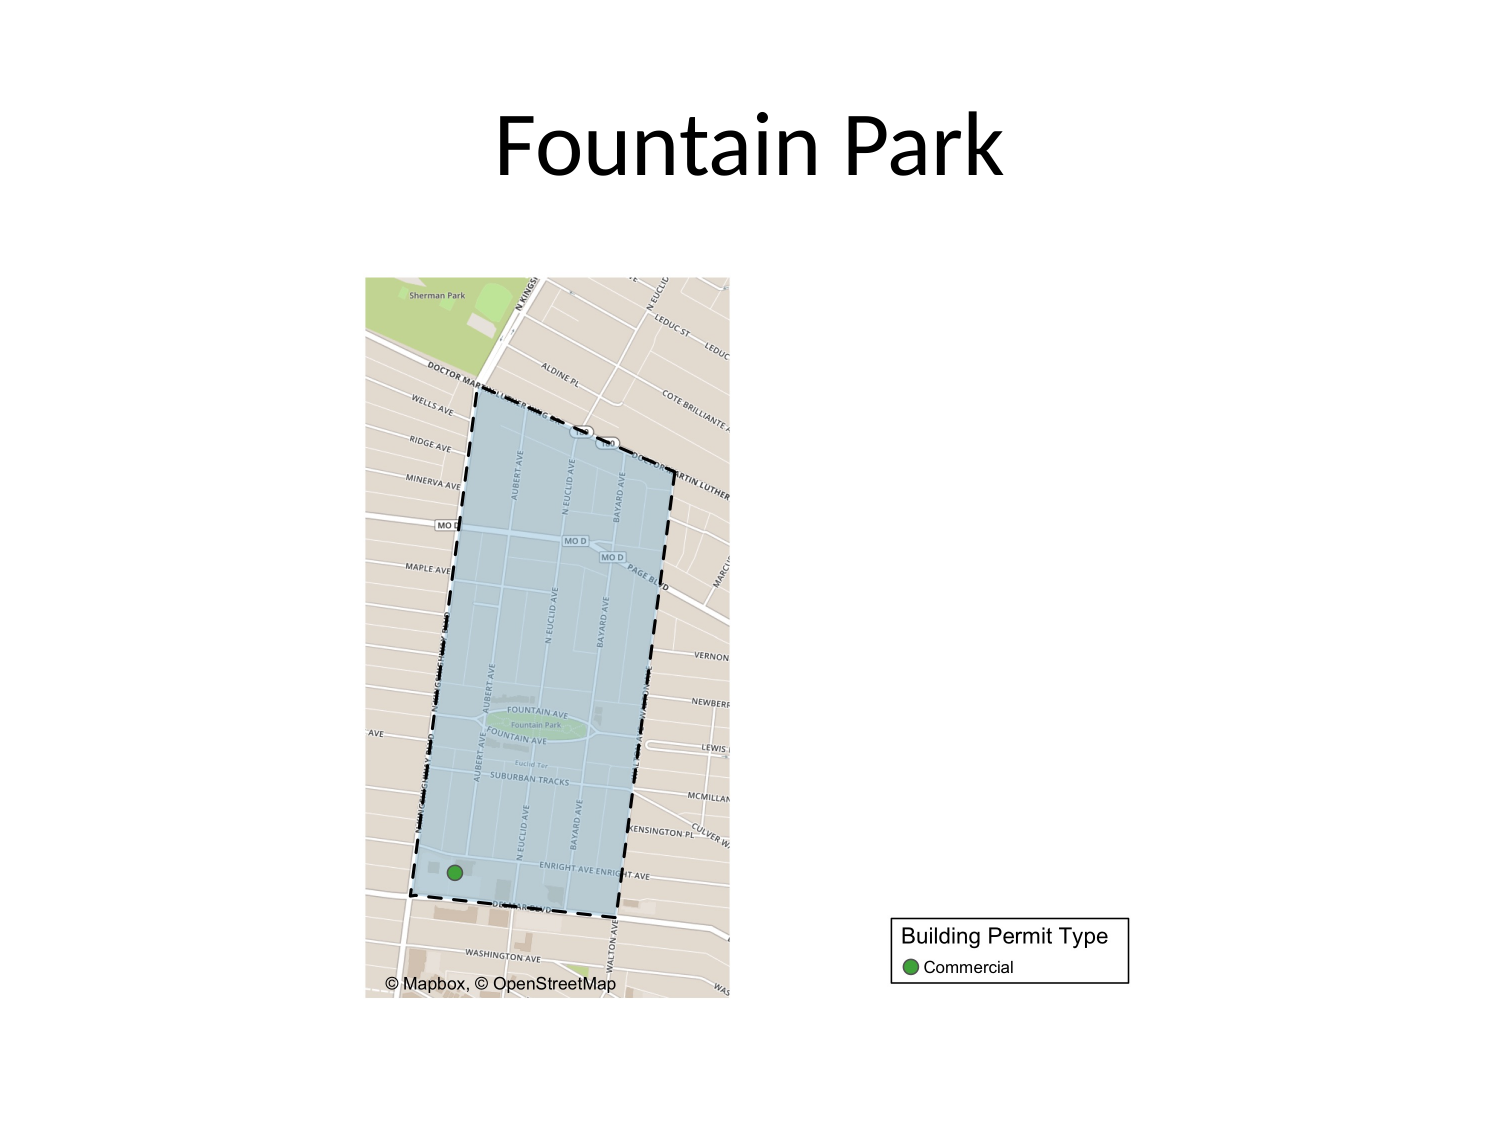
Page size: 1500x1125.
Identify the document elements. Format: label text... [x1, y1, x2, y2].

title Fountain Park [75, 45, 1425, 233]
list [74, 262, 1426, 1013]
